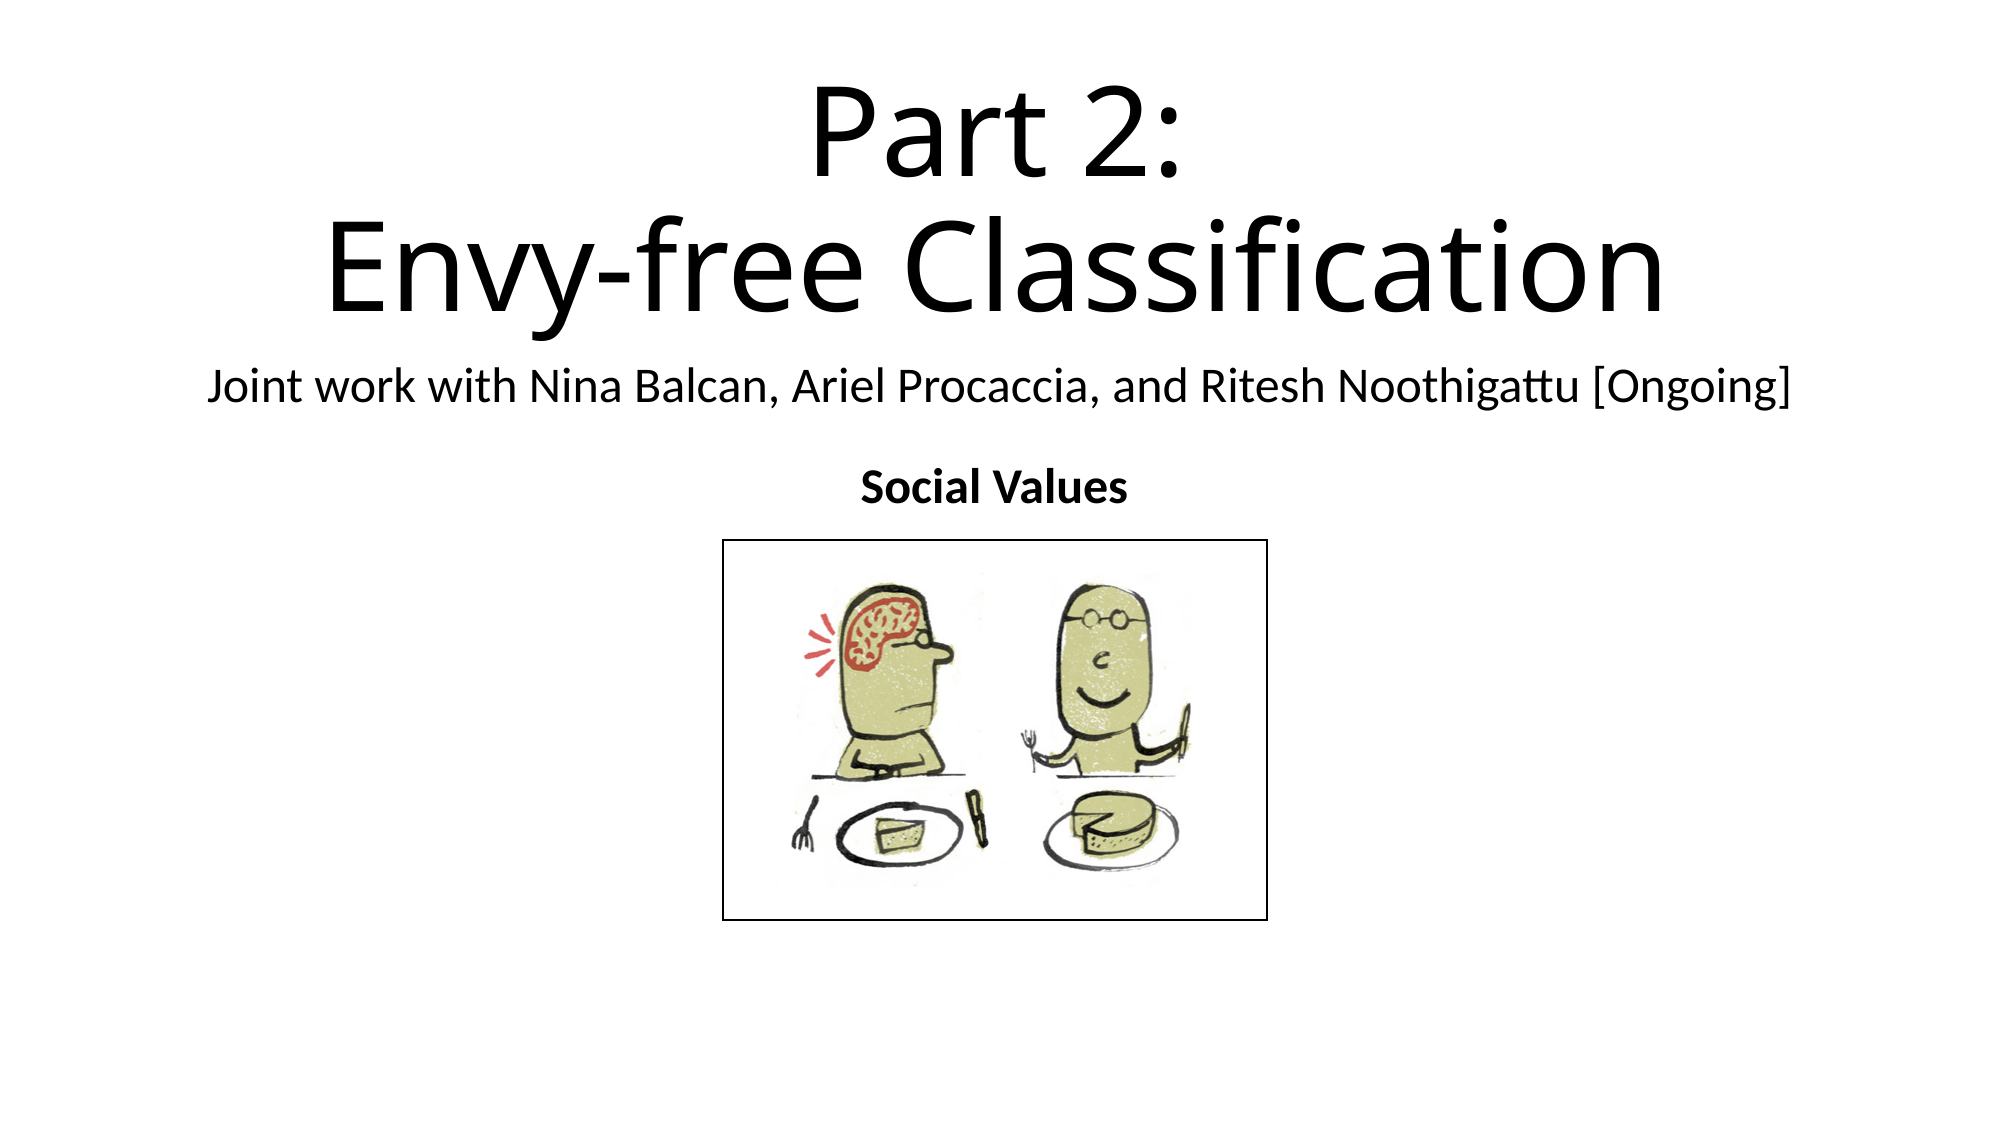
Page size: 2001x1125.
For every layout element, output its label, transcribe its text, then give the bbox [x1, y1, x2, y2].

text_box Part 2: Envy-free Classification [51, 0, 1940, 346]
text_box Joint work with Nina Balcan, Ariel Procaccia, and Ritesh Noothigattu [Ongoing] [192, 345, 1808, 421]
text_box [722, 446, 1267, 920]
